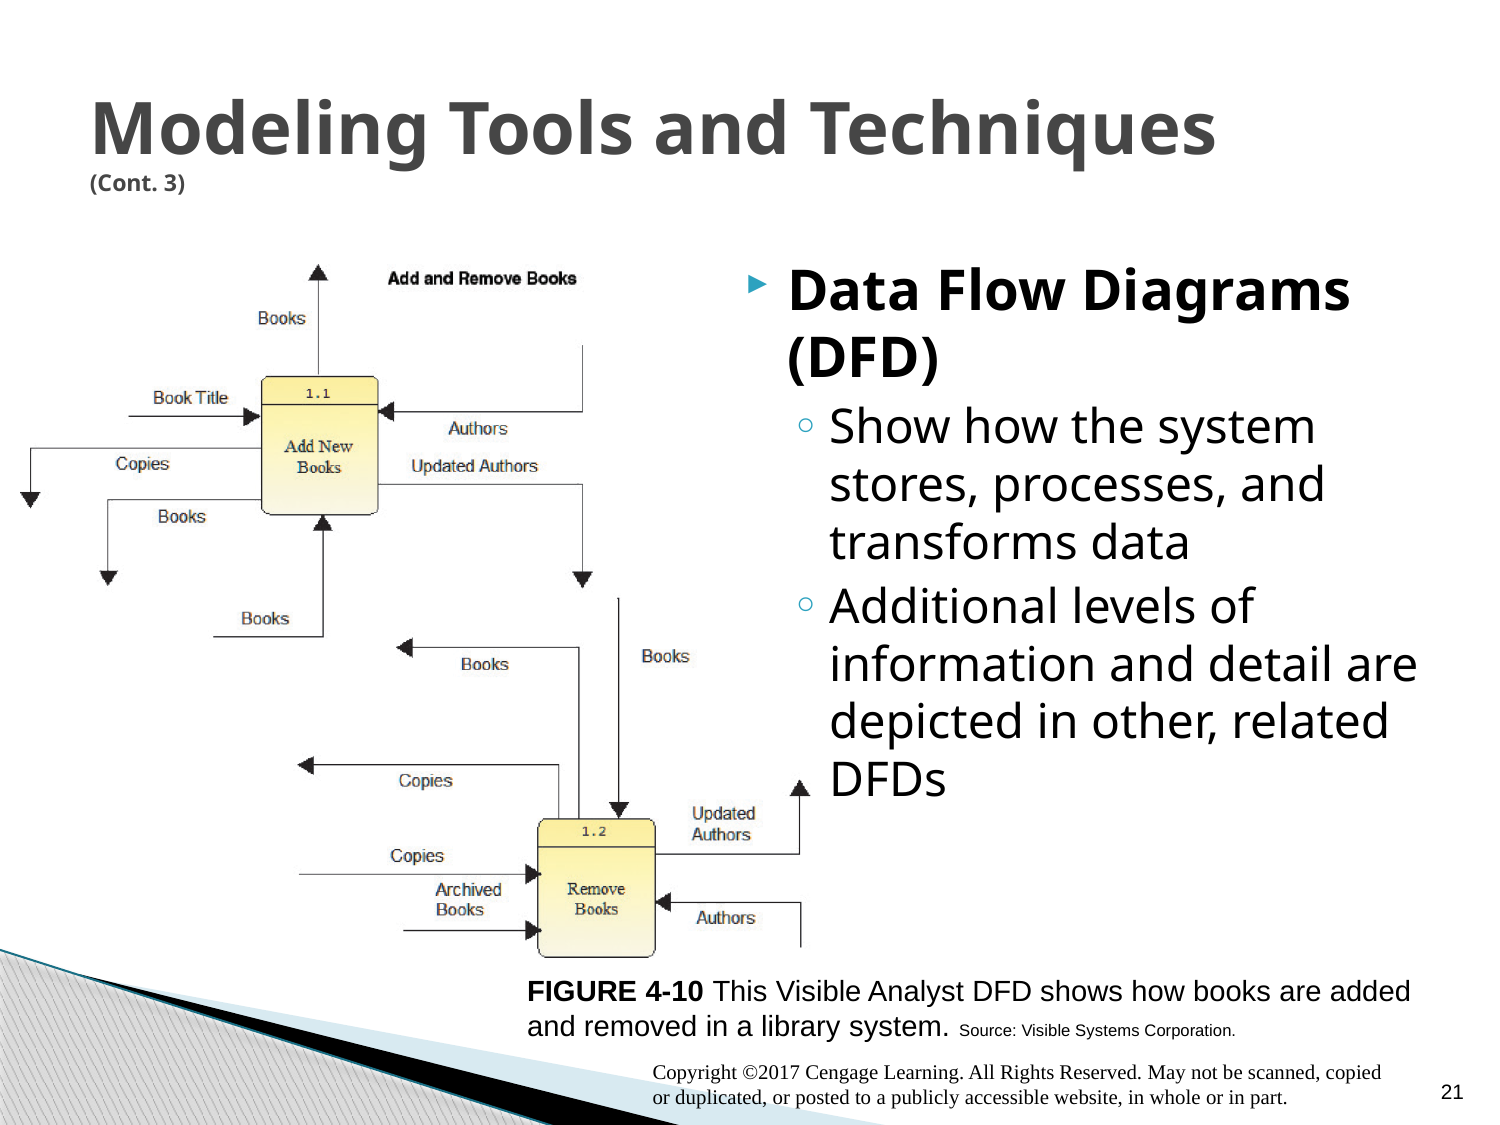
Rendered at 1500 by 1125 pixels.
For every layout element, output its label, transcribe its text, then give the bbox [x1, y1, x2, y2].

text_box Data Flow Diagrams (DFD) Show how the system stores, processes, and transforms data Additional levels of information and detail are depicted in other, related DFDs [839, 246, 1438, 965]
footer Copyright ©2017 Cengage Learning. All Rights Reserved. May not be scanned, copied or duplicated, or posted to a publicly accessible website, in whole or in part. [637, 1051, 1419, 1112]
title Modeling Tools and Techniques (Cont. 3) [75, 45, 1425, 233]
picture [20, 221, 834, 980]
text_box FIGURE 4-10 This Visible Analyst DFD shows how books are added and removed in a library system. Source: Visible Systems Corporation. [512, 965, 1479, 1051]
slide_number 21 [1419, 1051, 1479, 1112]
